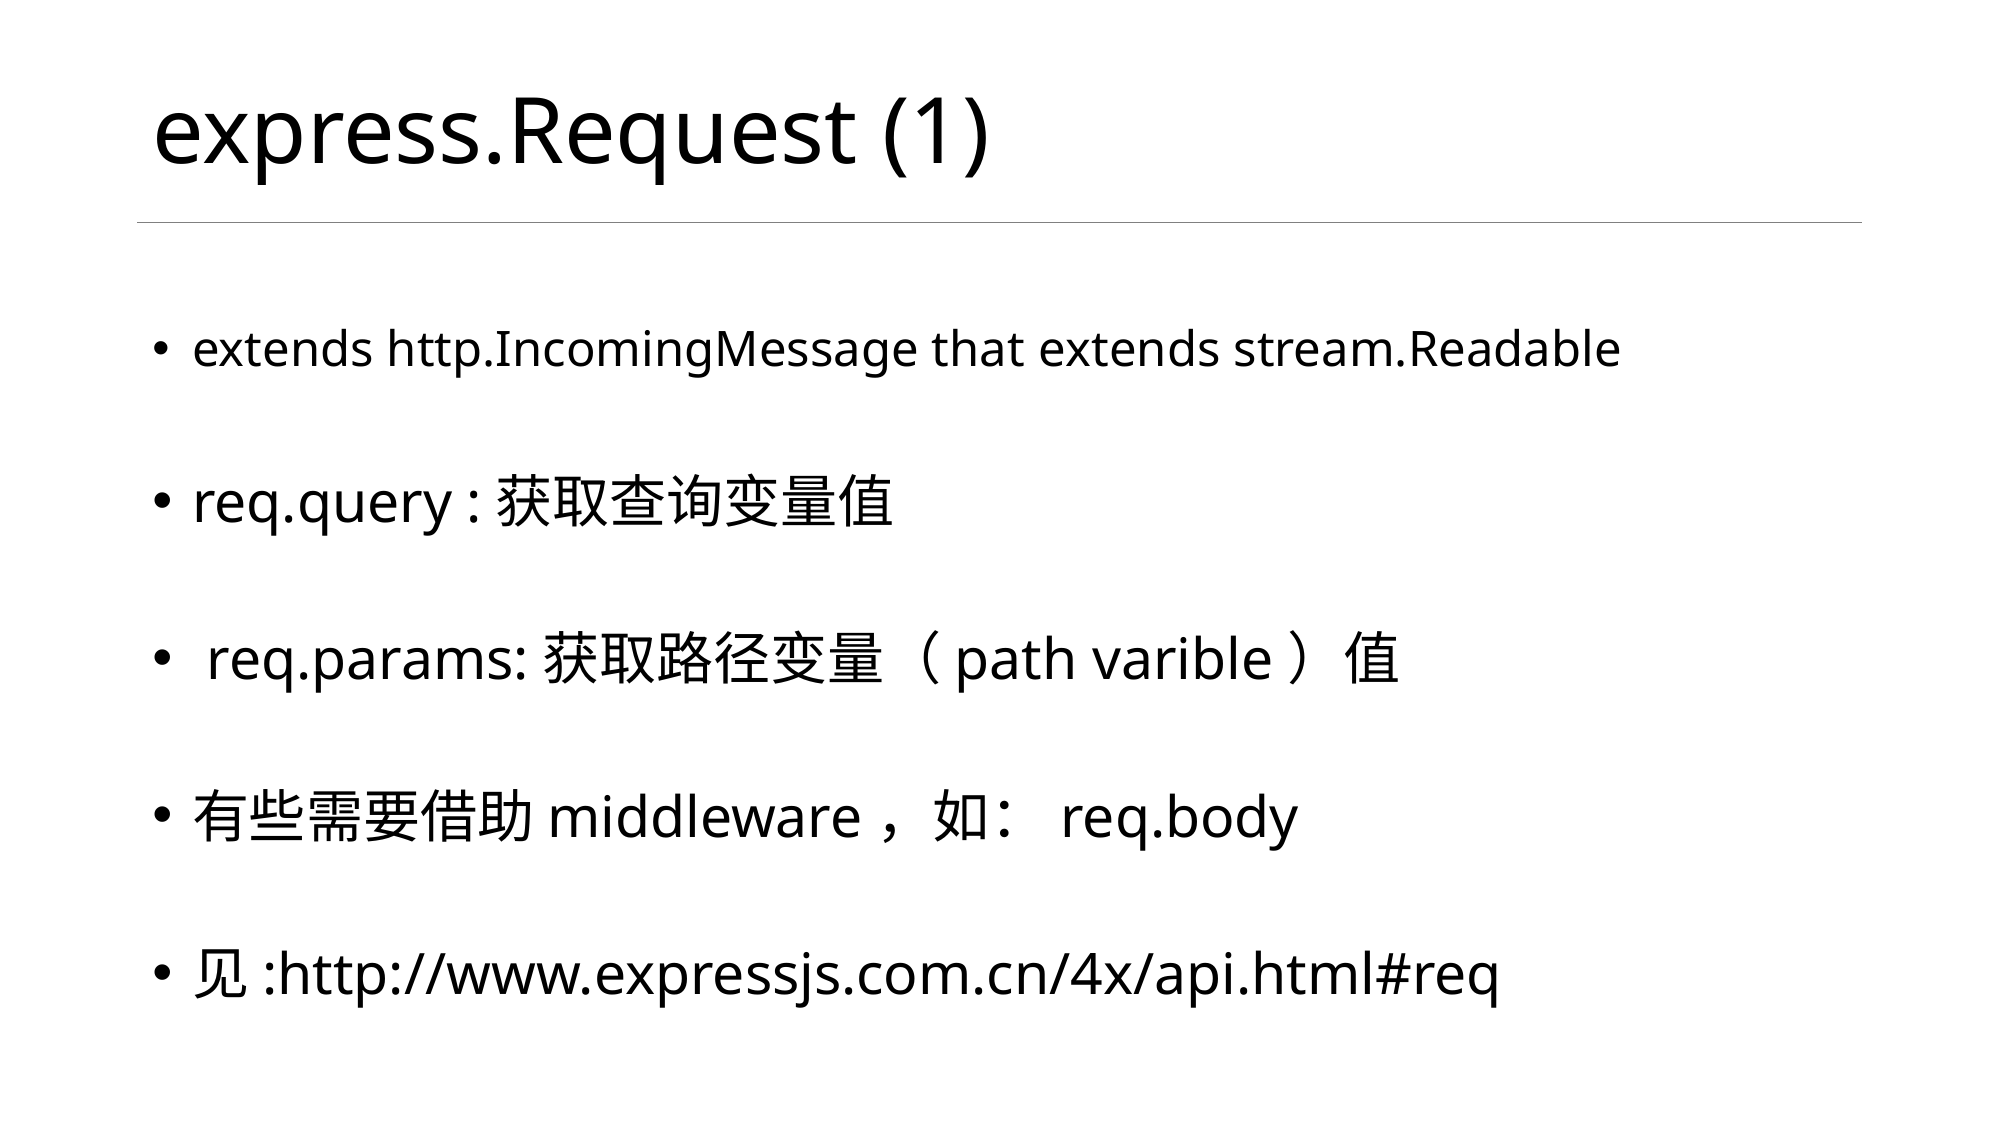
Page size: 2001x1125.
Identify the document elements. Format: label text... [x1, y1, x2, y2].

list extends http.IncomingMessage that extends stream.Readable req.query :获取查询变量值 req.params:获取路径变量（path varible）值 有些需要借助middleware，如：req.body 见:http://www.expressjs.com.cn/4x/api.html#req [137, 251, 1863, 1014]
title express.Request (1) [137, 44, 1863, 223]
